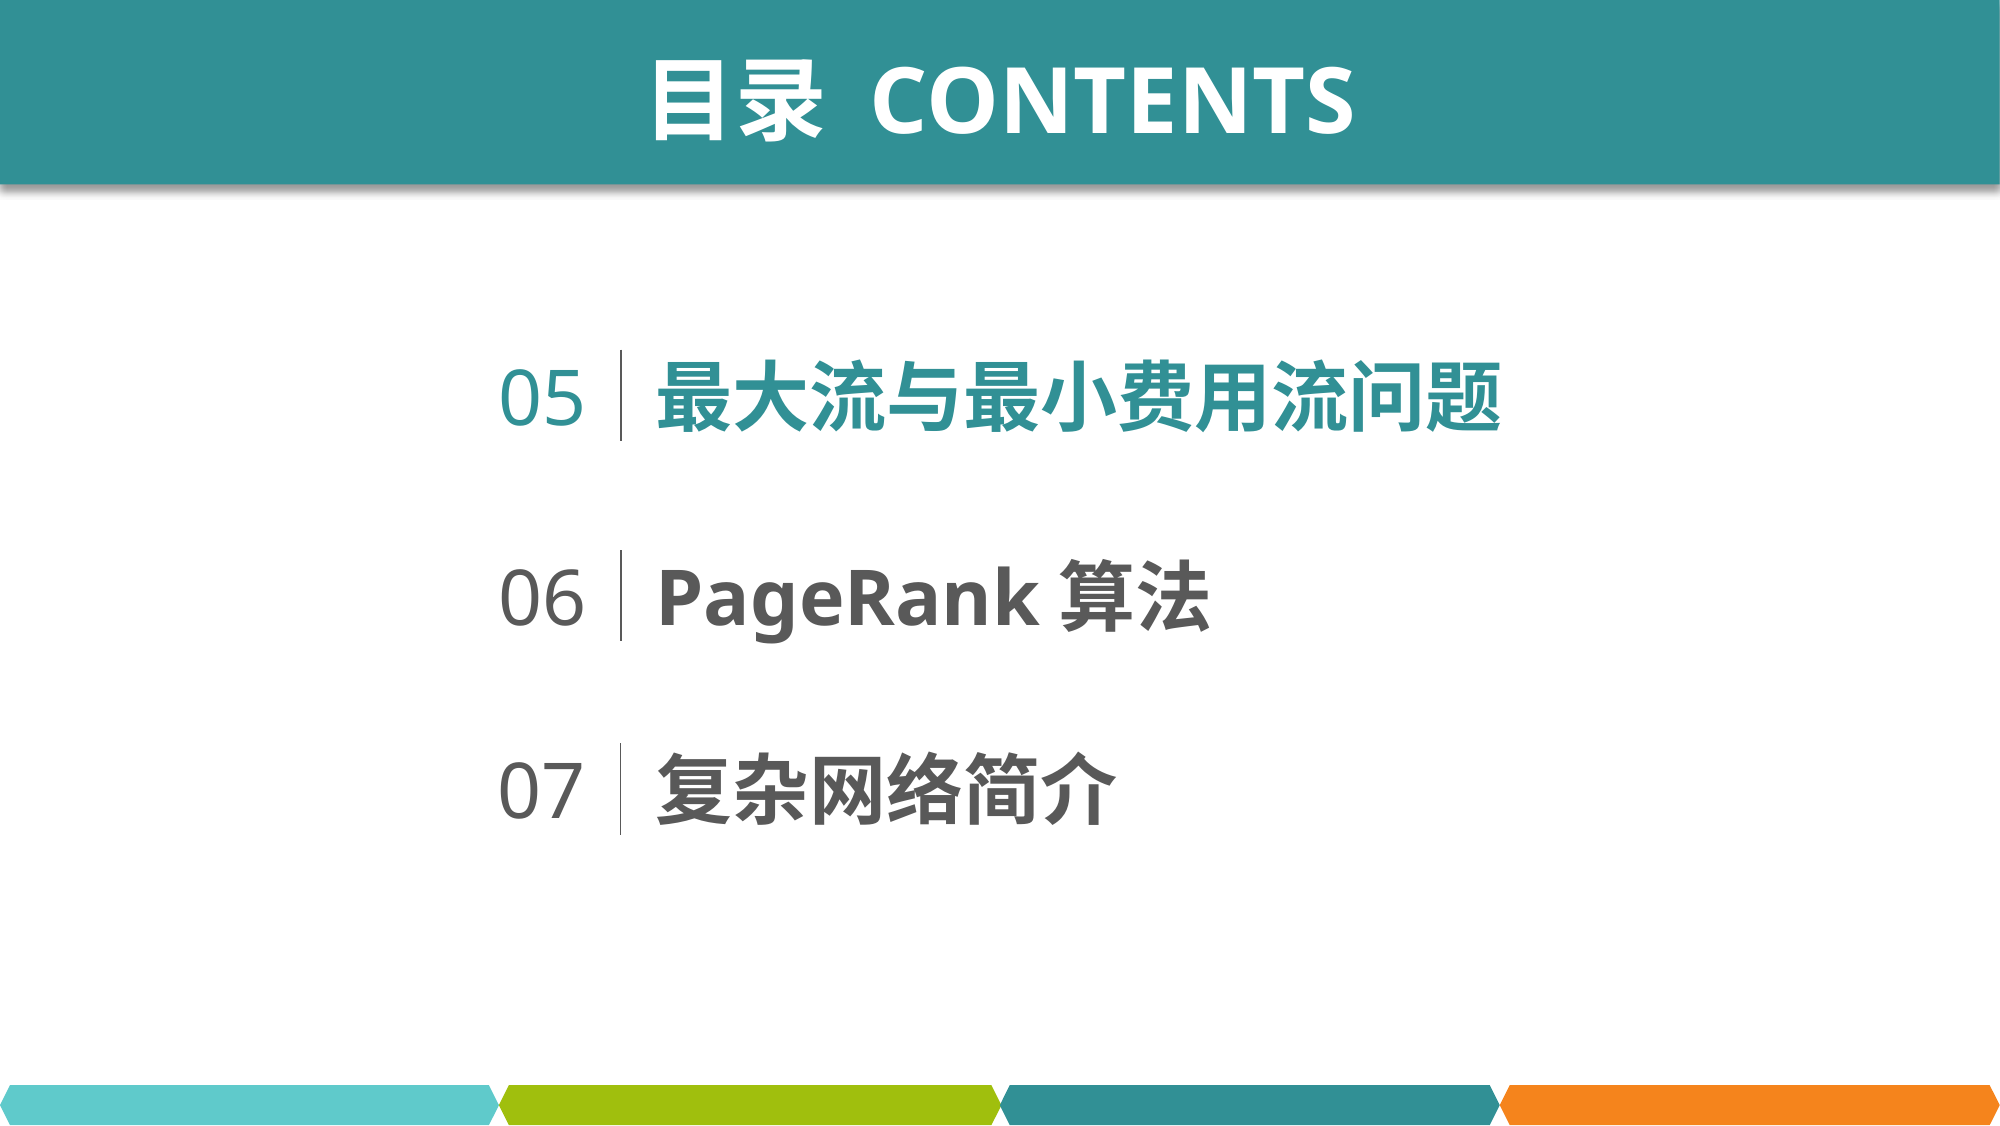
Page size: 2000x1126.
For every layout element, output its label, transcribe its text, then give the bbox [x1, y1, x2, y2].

text_box 05 [476, 338, 608, 451]
text_box 07 [476, 731, 608, 844]
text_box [0, 1084, 2000, 1126]
text_box 06 [476, 538, 608, 651]
text_box PageRank算法 [635, 538, 1922, 651]
text_box 最大流与最小费用流问题 [635, 338, 1744, 451]
text_box 复杂网络简介 [635, 731, 1661, 844]
text_box [0, 0, 2000, 185]
text_box 目录 CONTENTS [628, 34, 1372, 160]
